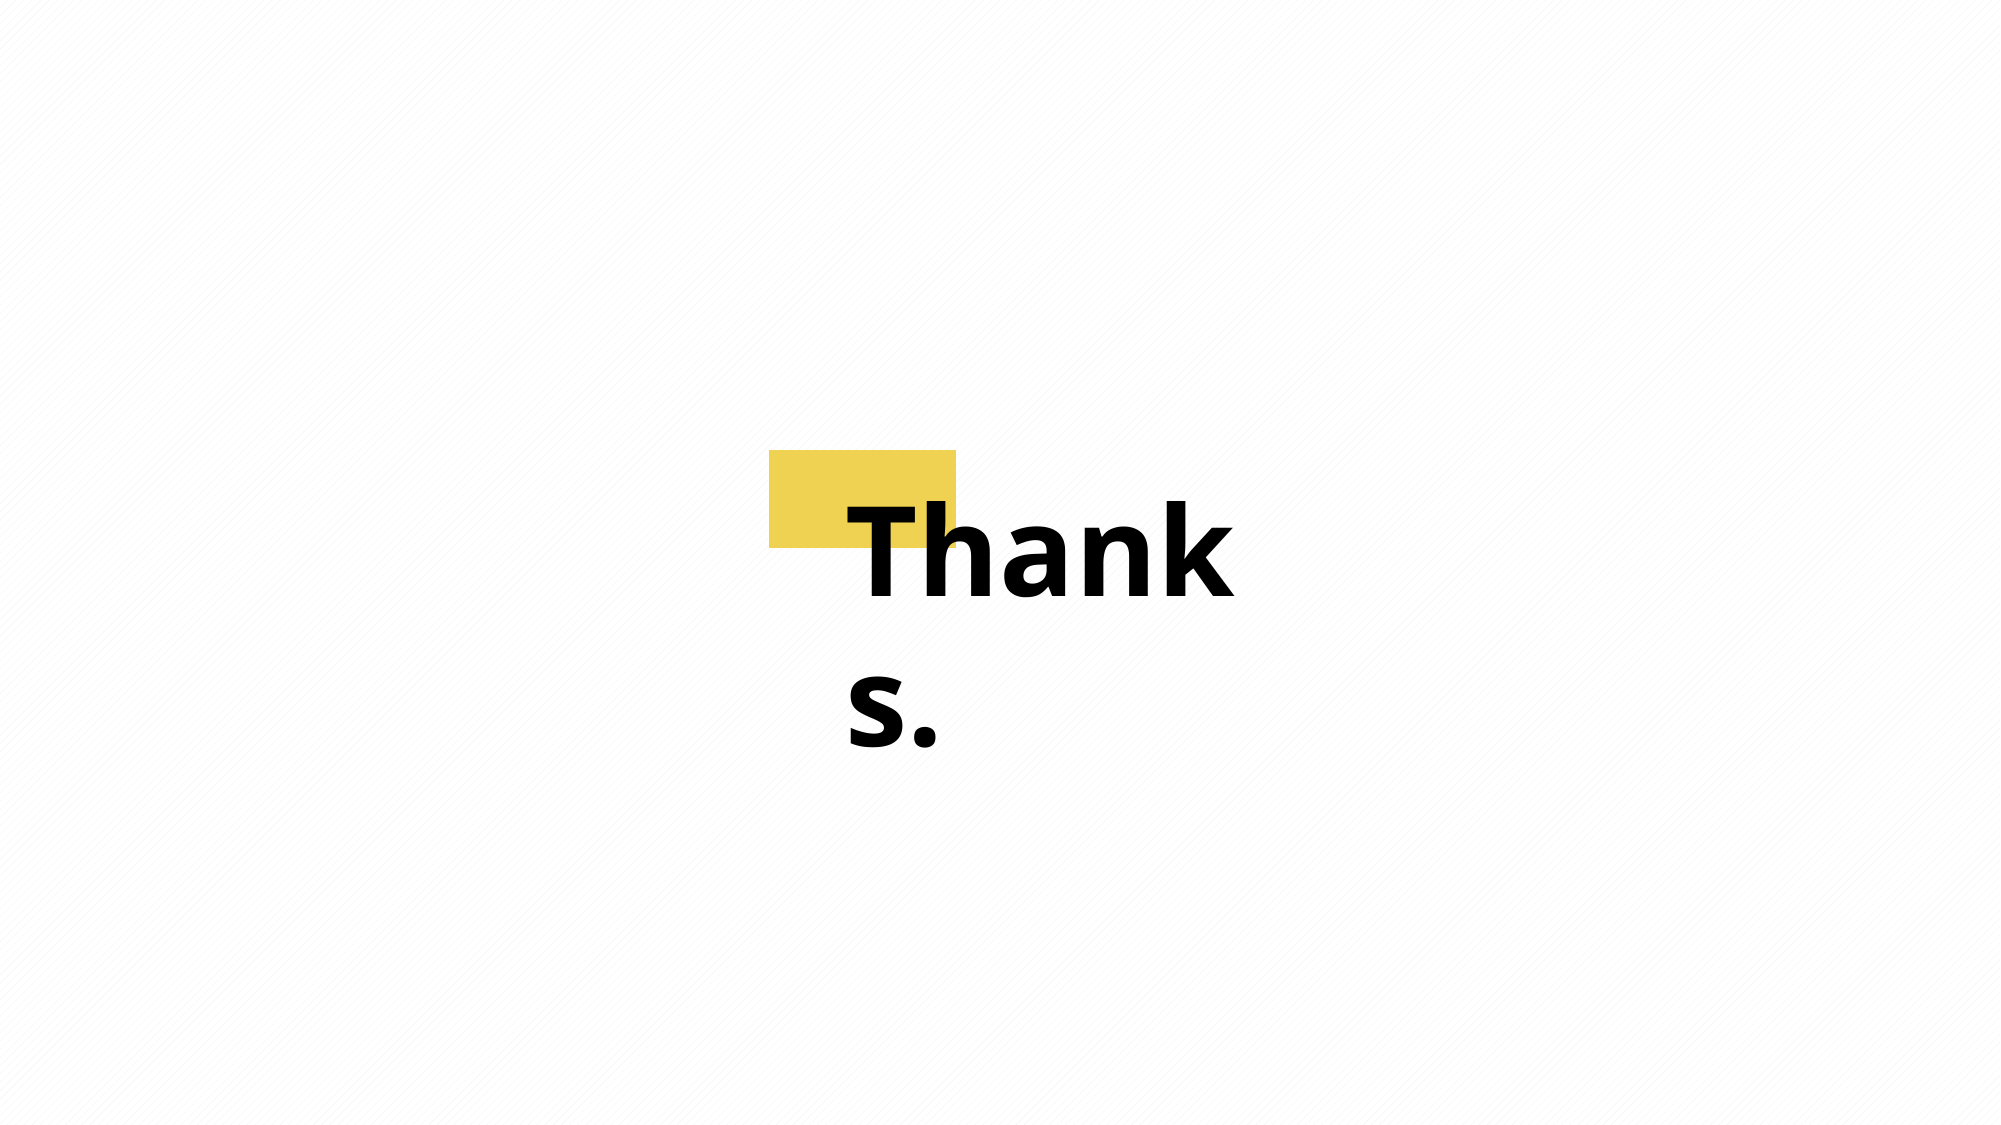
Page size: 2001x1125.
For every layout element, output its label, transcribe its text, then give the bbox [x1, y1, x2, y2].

text_box Thanks. [830, 464, 1299, 780]
text_box [768, 449, 957, 549]
